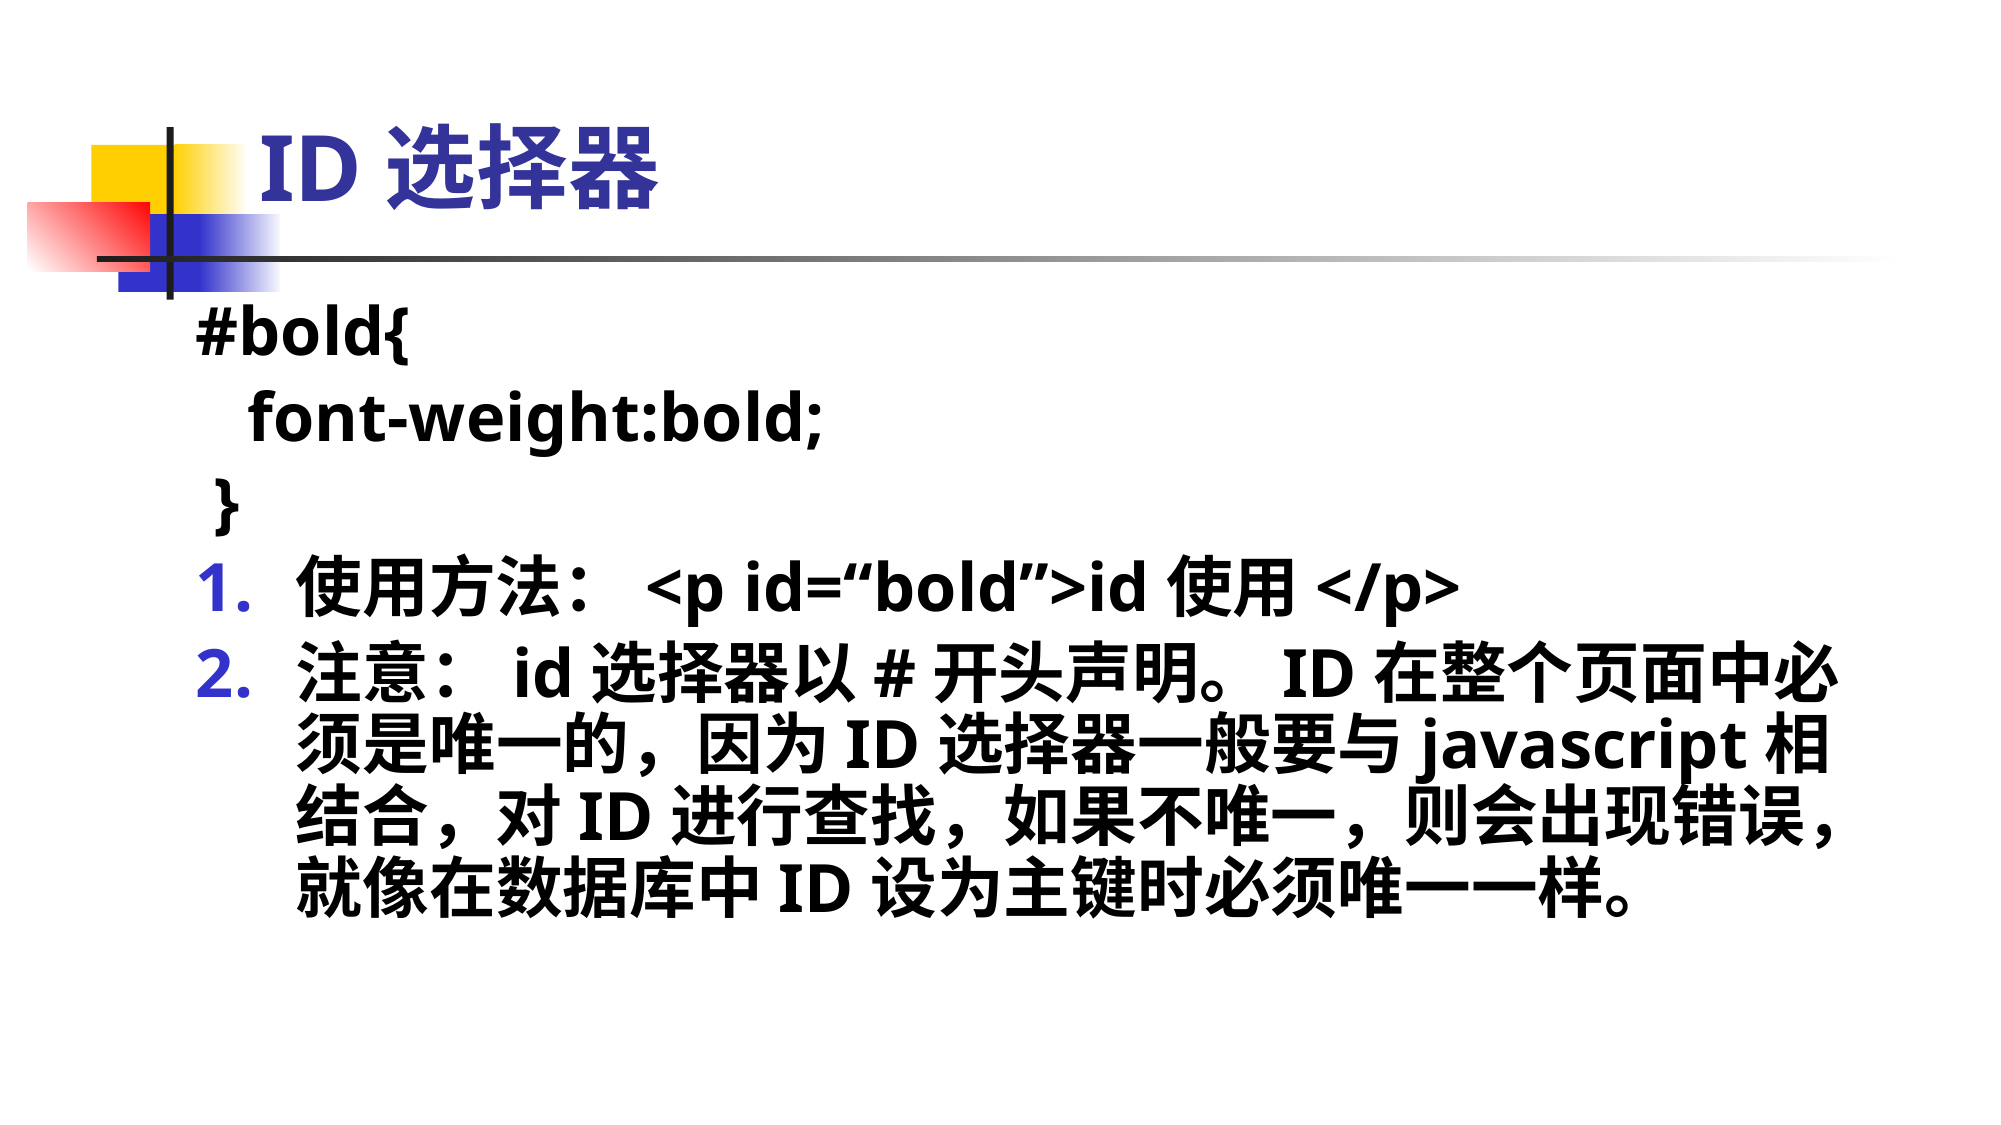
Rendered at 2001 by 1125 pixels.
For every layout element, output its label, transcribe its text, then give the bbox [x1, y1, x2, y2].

list #bold{ font-weight:bold; } 使用方法：<p id=“bold”>id使用</p> 注意：id选择器以#开头声明。ID在整个页面中必须是唯一的，因为ID选择器一般要与javascript相结合，对ID进行查找，如果不唯一，则会出现错误，就像在数据库中ID设为主键时必须唯一一样。 [180, 290, 1882, 967]
title ID选择器 [243, 101, 1949, 240]
